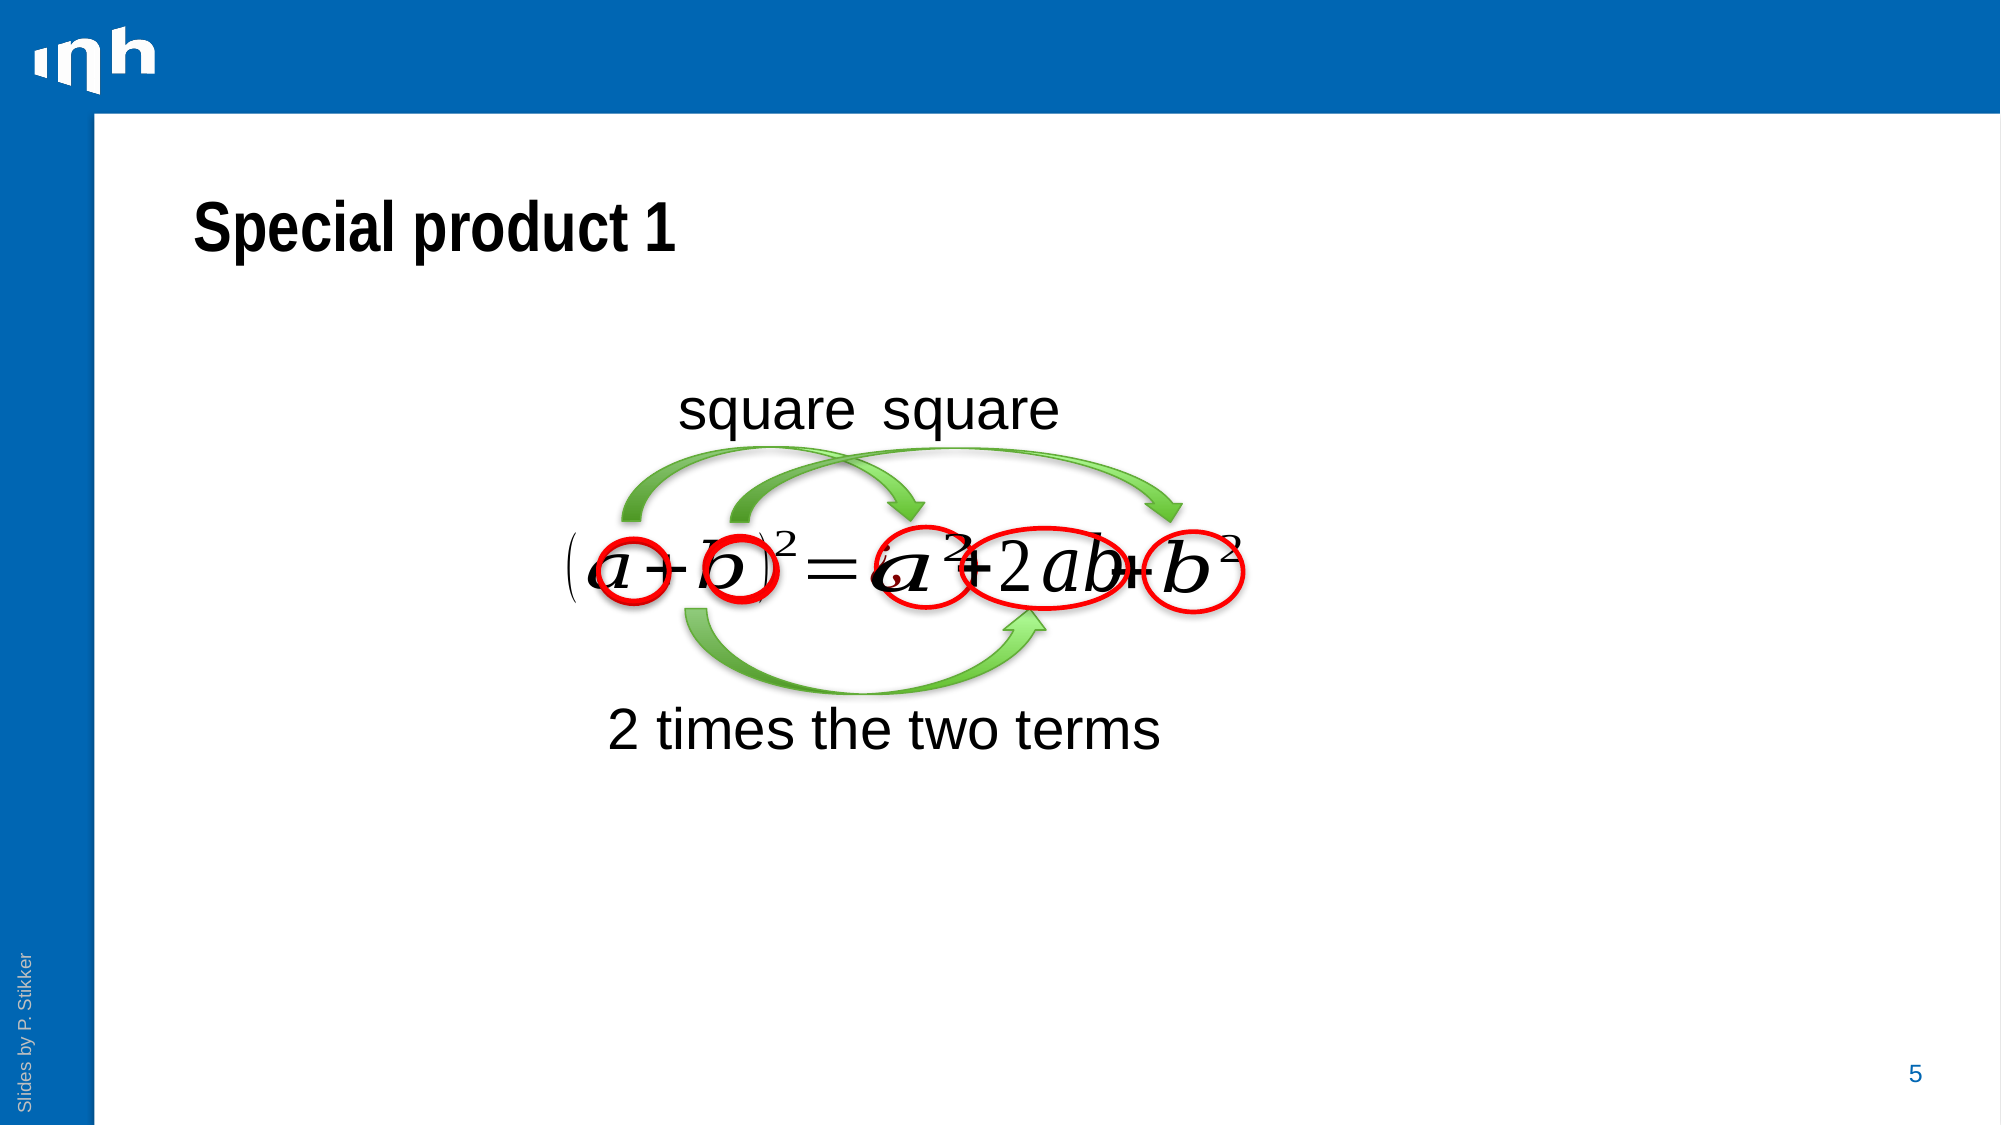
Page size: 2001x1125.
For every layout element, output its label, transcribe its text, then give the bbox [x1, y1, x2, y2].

picture [23, 7, 166, 114]
text_box [705, 535, 766, 558]
text_box [875, 526, 966, 609]
text_box [928, 615, 1047, 684]
text_box square [868, 363, 1079, 449]
slide_number 5 [1471, 1042, 1938, 1103]
text_box [855, 464, 926, 522]
text_box [597, 538, 670, 602]
text_box 2 times the two terms [592, 684, 1219, 769]
text_box [705, 539, 779, 603]
text_box [1142, 530, 1244, 613]
text_box [729, 449, 950, 523]
text_box [684, 607, 797, 684]
text_box [960, 527, 1129, 610]
text_box [960, 449, 1183, 523]
text_box [621, 449, 754, 522]
text_box square [663, 363, 868, 449]
text_box [788, 449, 845, 458]
title Special product 1 [178, 172, 1867, 276]
text_box [949, 545, 970, 558]
